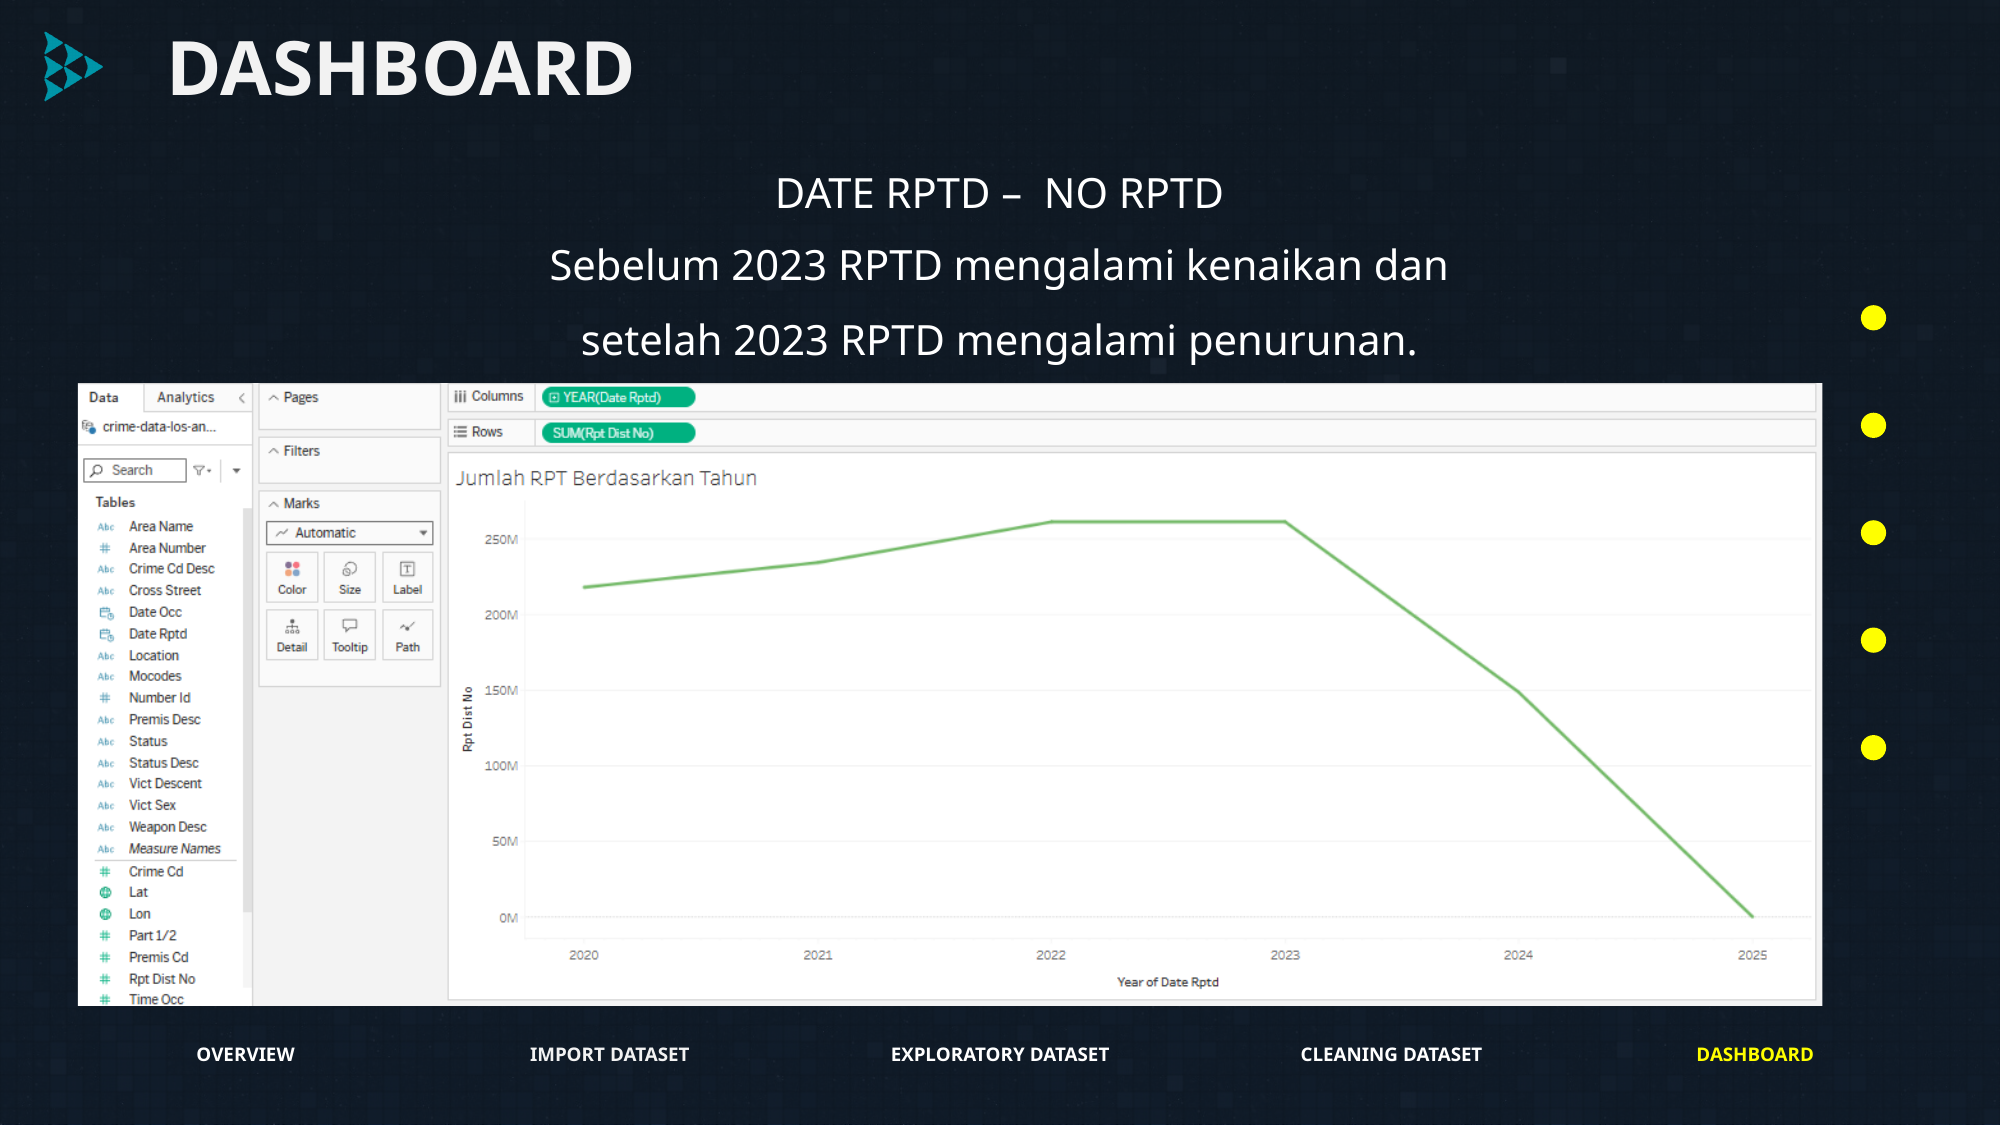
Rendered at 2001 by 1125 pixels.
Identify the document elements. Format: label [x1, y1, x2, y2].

text_box [38, 29, 105, 103]
picture [0, 0, 2000, 1125]
